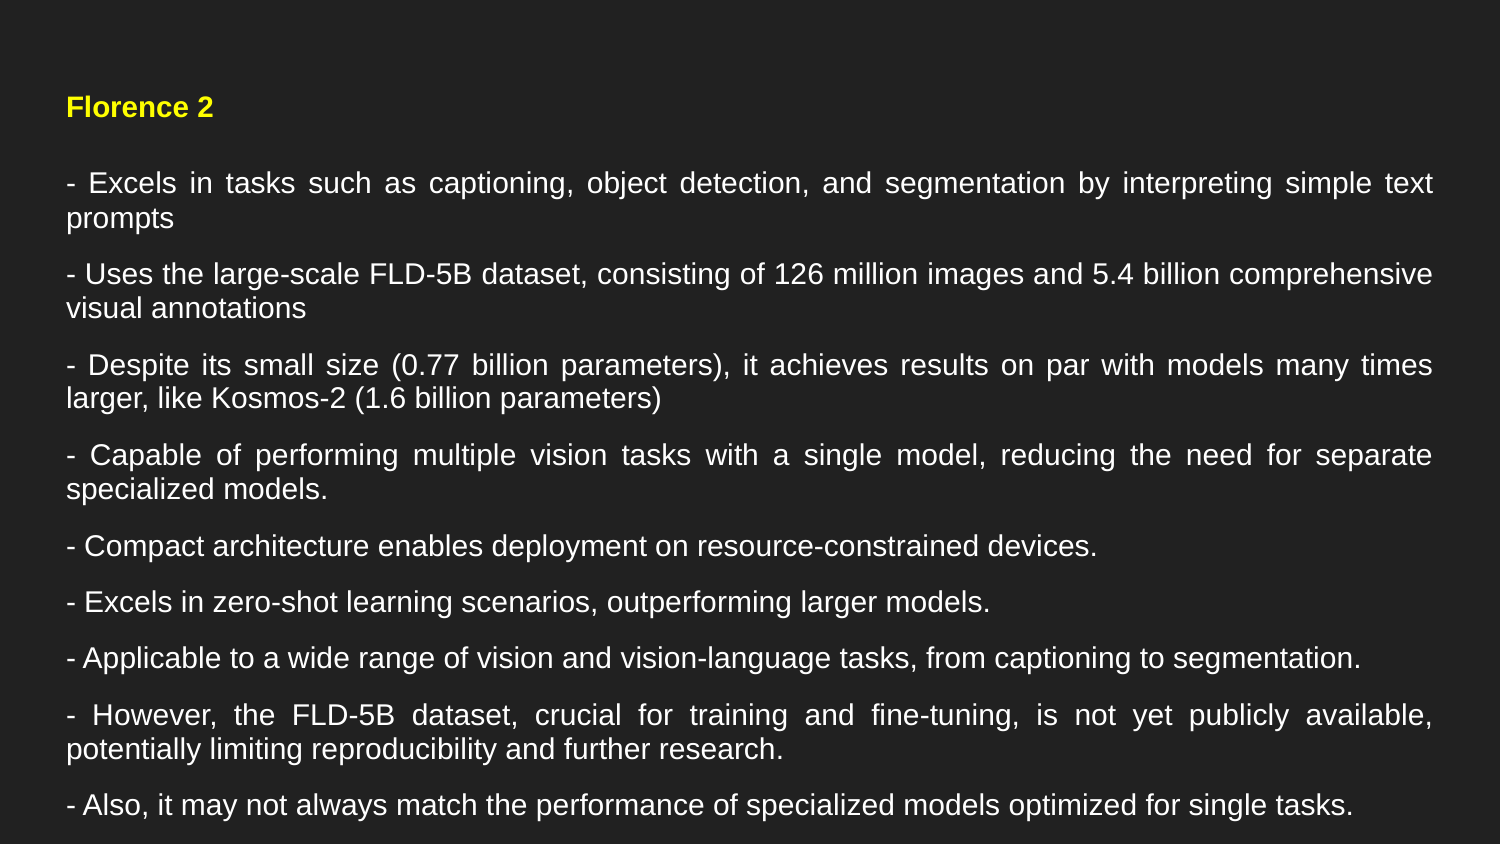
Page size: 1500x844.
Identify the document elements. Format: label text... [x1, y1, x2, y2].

title Florence 2 [51, 72, 1449, 167]
list - Excels in tasks such as captioning, object detection, and segmentation by interpreting simple text prompts - Uses the large-scale FLD-5B dataset, consisting of 126 million images and 5.4 billion comprehensive visual annotations - Despite its small size (0.77 billion parameters), it achieves results on par with models many times larger, like Kosmos-2 (1.6 billion parameters) - Capable of performing multiple vision tasks with a single model, reducing the need for separate specialized models. - Compact architecture enables deployment on resource-constrained devices. - Excels in zero-shot learning scenarios, outperforming larger models. - Applicable to a wide range of vision and vision-language tasks, from captioning to segmentation. - However, the FLD-5B dataset, crucial for training and fine-tuning, is not yet publicly available, potentially limiting reproducibility and further research. - Also, it may not always match the performance of specialized models optimized for single tasks. [51, 167, 1449, 844]
